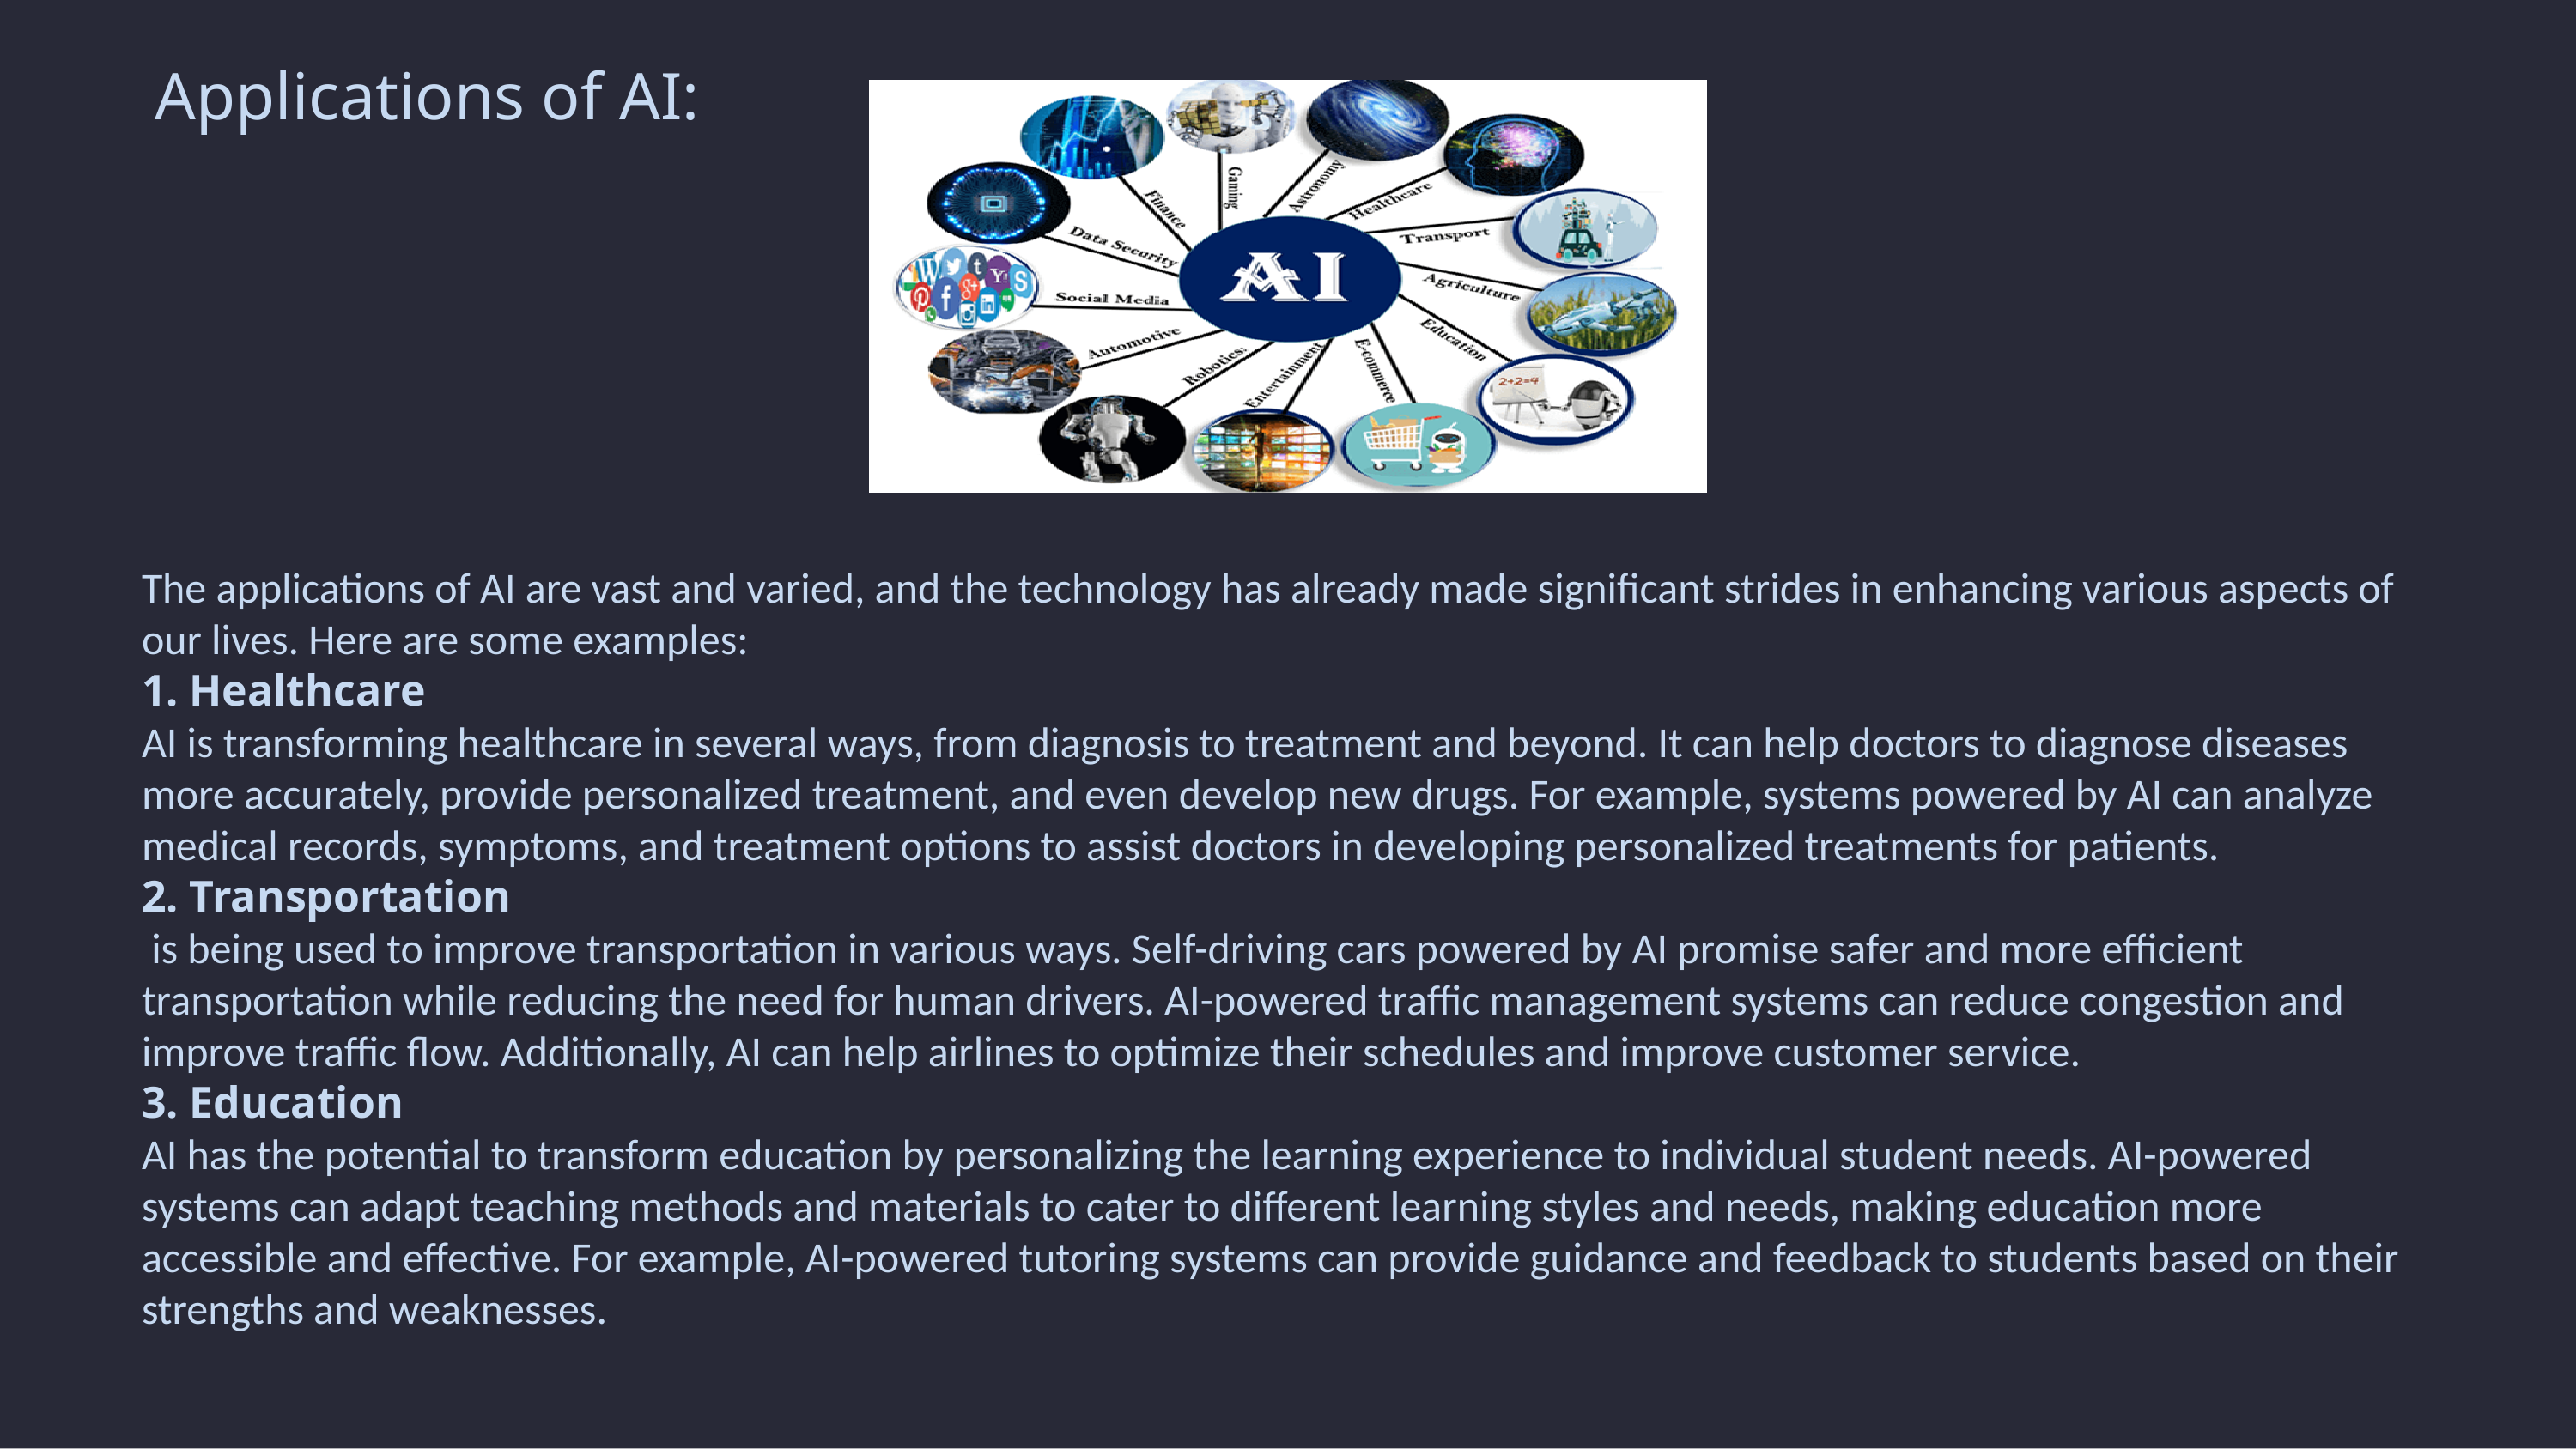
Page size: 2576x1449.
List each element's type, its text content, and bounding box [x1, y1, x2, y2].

text_box The applications of AI are vast and varied, and the technology has already made significant strides in enhancing various aspects of our lives. Here are some examples: 1. Healthcare AI is transforming healthcare in several ways, from diagnosis to treatment and beyond. It can help doctors to diagnose diseases more accurately, provide personalized treatment, and even develop new drugs. For example, systems powered by AI can analyze medical records, symptoms, and treatment options to assist doctors in developing personalized treatments for patients. 2. Transportation is being used to improve transportation in various ways. Self-driving cars powered by AI promise safer and more efficient transportation while reducing the need for human drivers. AI-powered traffic management systems can reduce congestion and improve traffic flow. Additionally, AI can help airlines to optimize their schedules and improve customer service. 3. Education AI has the potential to transform education by personalizing the learning experience to individual student needs. AI-powered systems can adapt teaching methods and materials to cater to different learning styles and needs, making education more accessible and effective. For example, AI-powered tutoring systems can provide guidance and feedback to students based on their strengths and weaknesses. [128, 556, 2447, 1339]
text_box Applications of AI: [142, 52, 714, 216]
picture [869, 80, 1707, 493]
